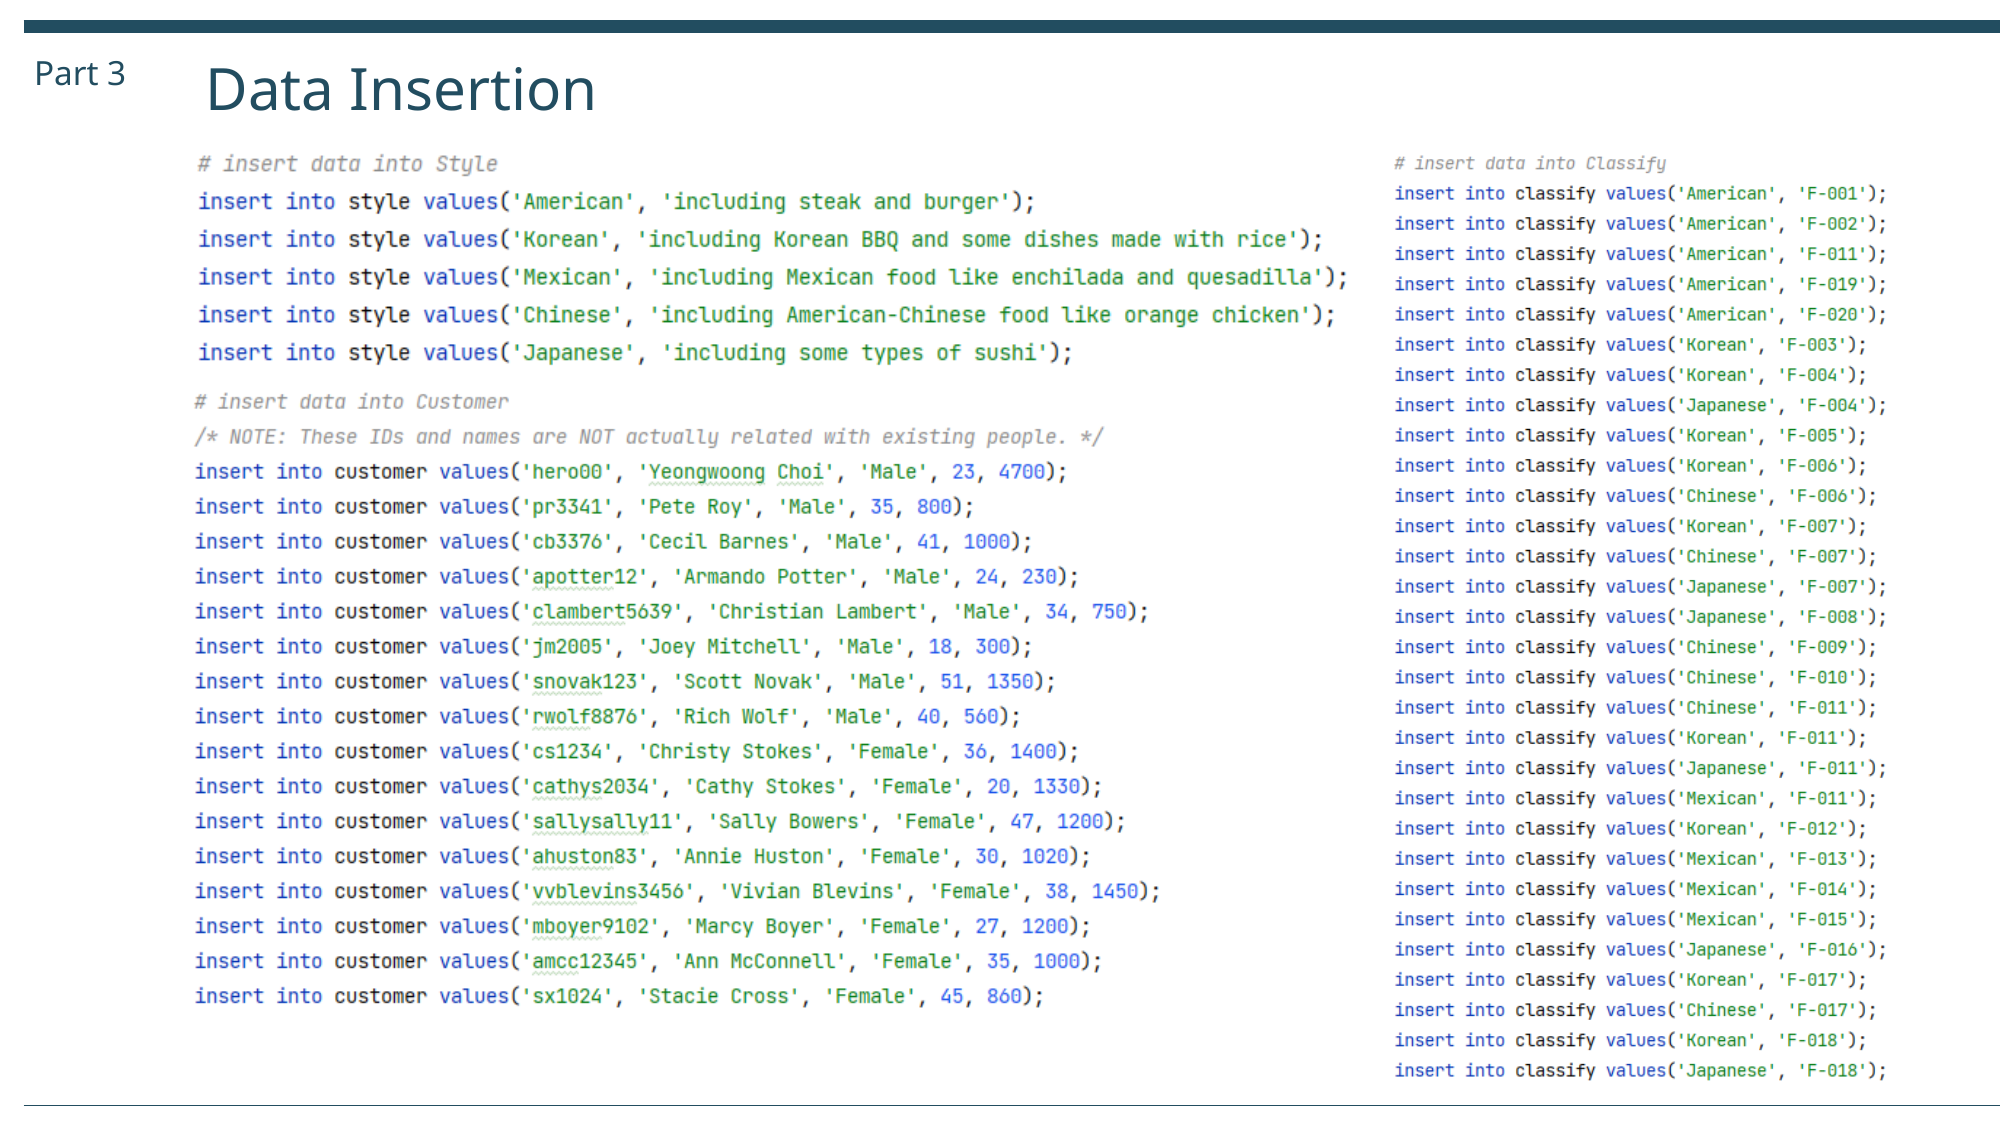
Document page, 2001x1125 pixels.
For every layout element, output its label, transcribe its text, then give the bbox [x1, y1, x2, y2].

picture [190, 148, 1354, 373]
picture [190, 390, 1166, 1012]
text_box Data Insertion [190, 44, 1506, 130]
text_box Part 3 [19, 44, 142, 100]
picture [1388, 148, 1909, 1088]
